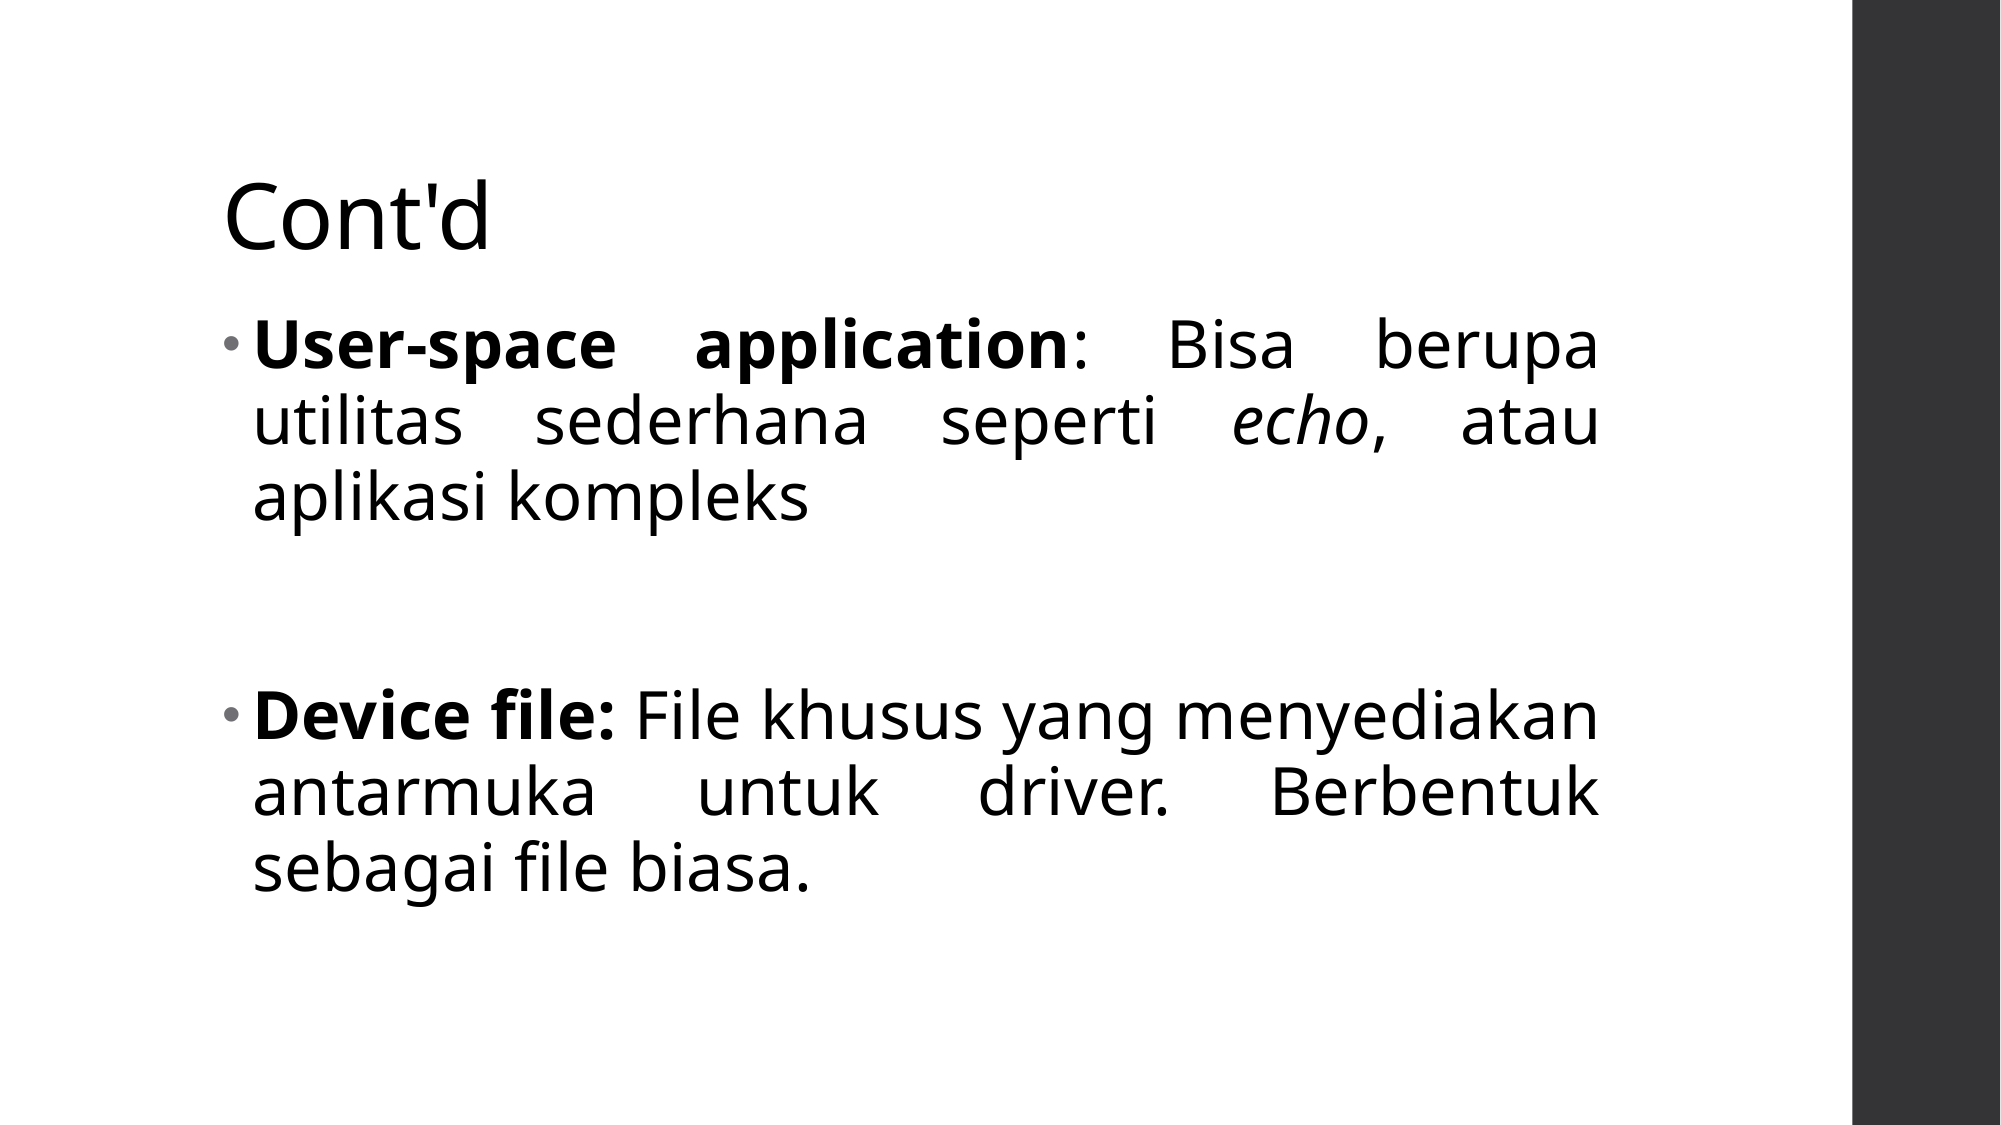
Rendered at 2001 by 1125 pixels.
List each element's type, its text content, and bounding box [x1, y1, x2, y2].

list User-space application: Bisa berupa utilitas sederhana seperti echo, atau aplikasi kompleks Device file: File khusus yang menyediakan antarmuka untuk driver. Berbentuk sebagai file biasa. [206, 299, 1617, 1014]
title Cont'd [206, 60, 1797, 278]
